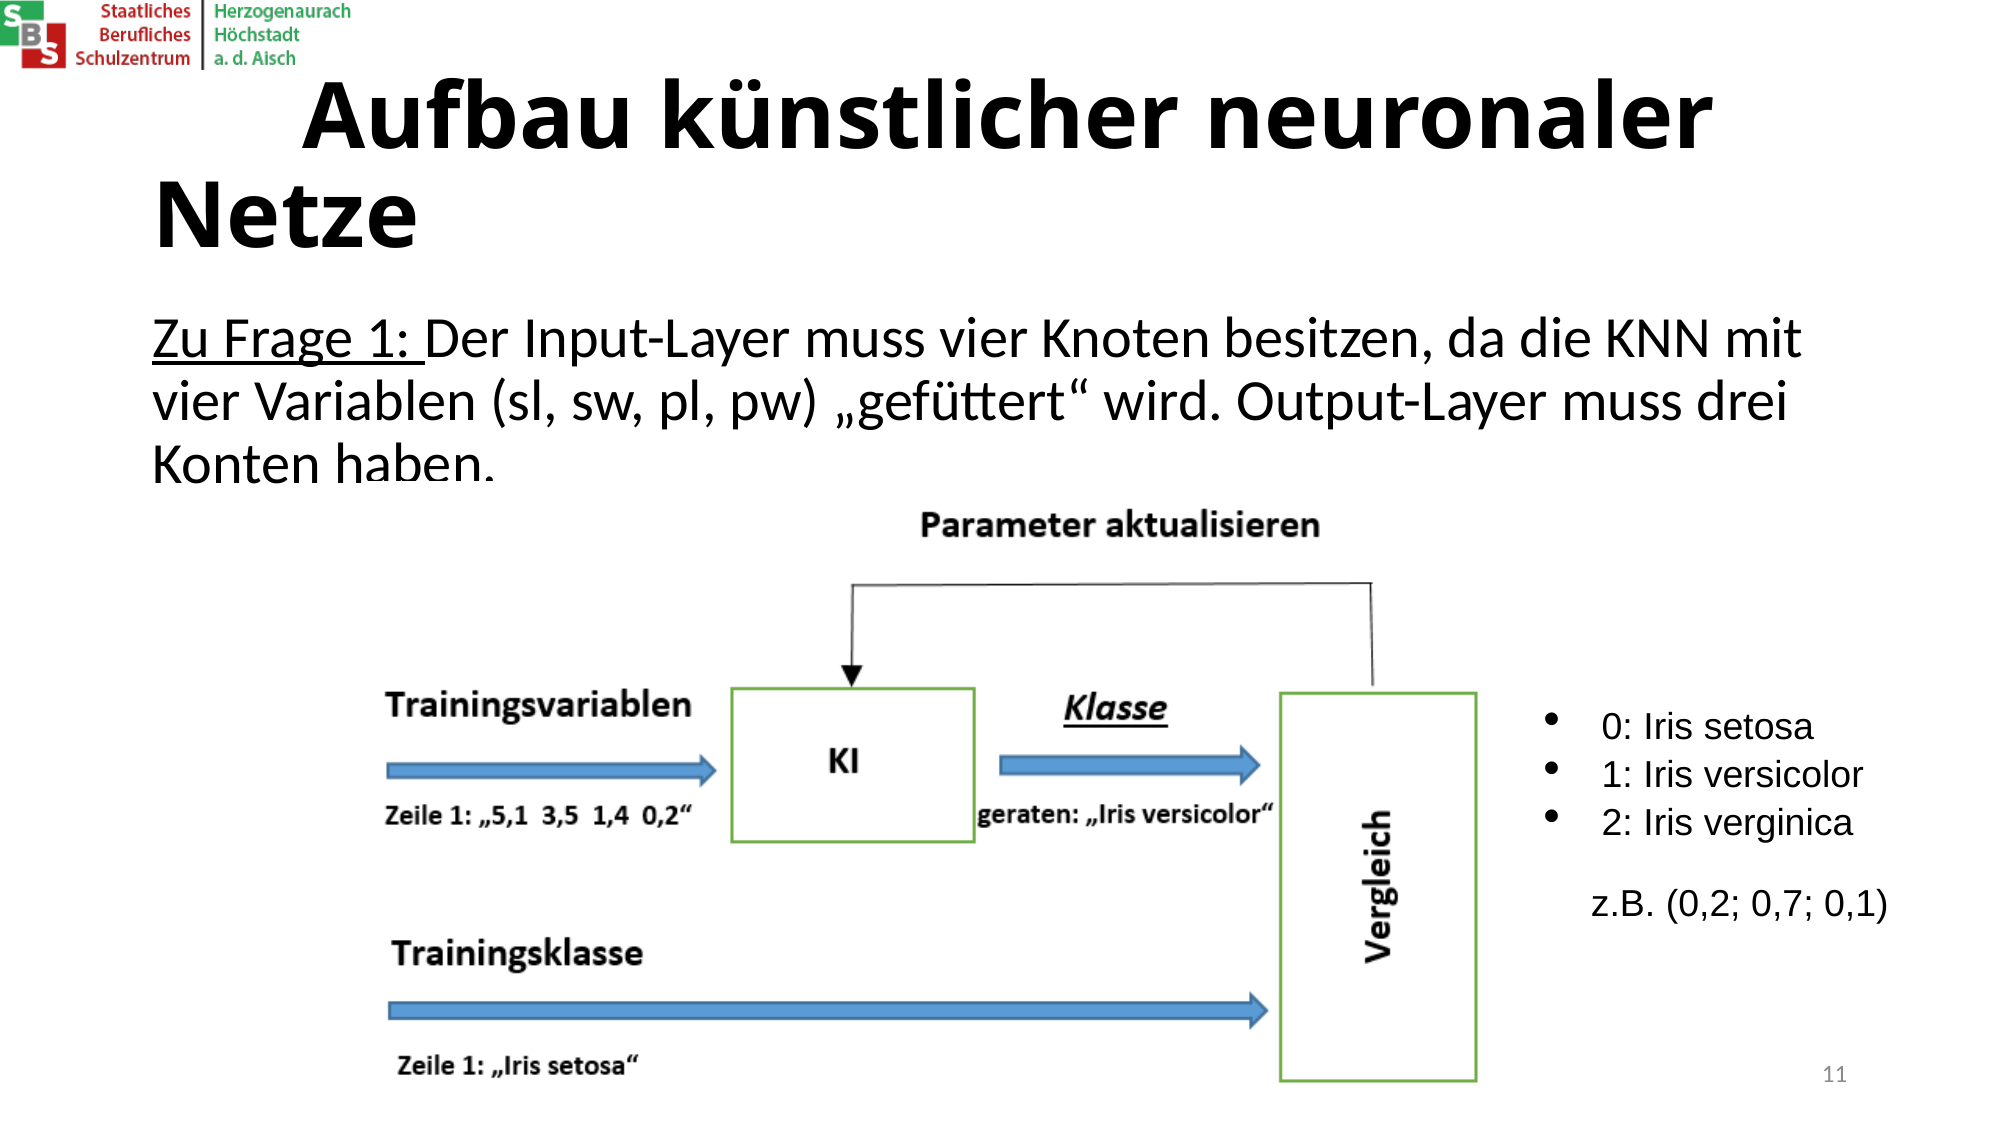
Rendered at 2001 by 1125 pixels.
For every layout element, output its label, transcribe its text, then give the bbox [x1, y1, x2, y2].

list Zu Frage 1: Der Input-Layer muss vier Knoten besitzen, da die KNN mit vier Variablen (sl, sw, pl, pw) „gefüttert“ wird. Output-Layer muss drei Konten haben. [137, 299, 1863, 1014]
title Aufbau künstlicher neuronaler Netze [137, 59, 1863, 278]
text_box z.B. (0,2; 0,7; 0,1) [1576, 872, 1915, 932]
slide_number 11 [1531, 1042, 1863, 1103]
text_box 0: Iris setosa 1: Iris versicolor 2: Iris verginica [1531, 691, 1964, 851]
picture [0, 0, 351, 71]
picture [368, 481, 1531, 1125]
